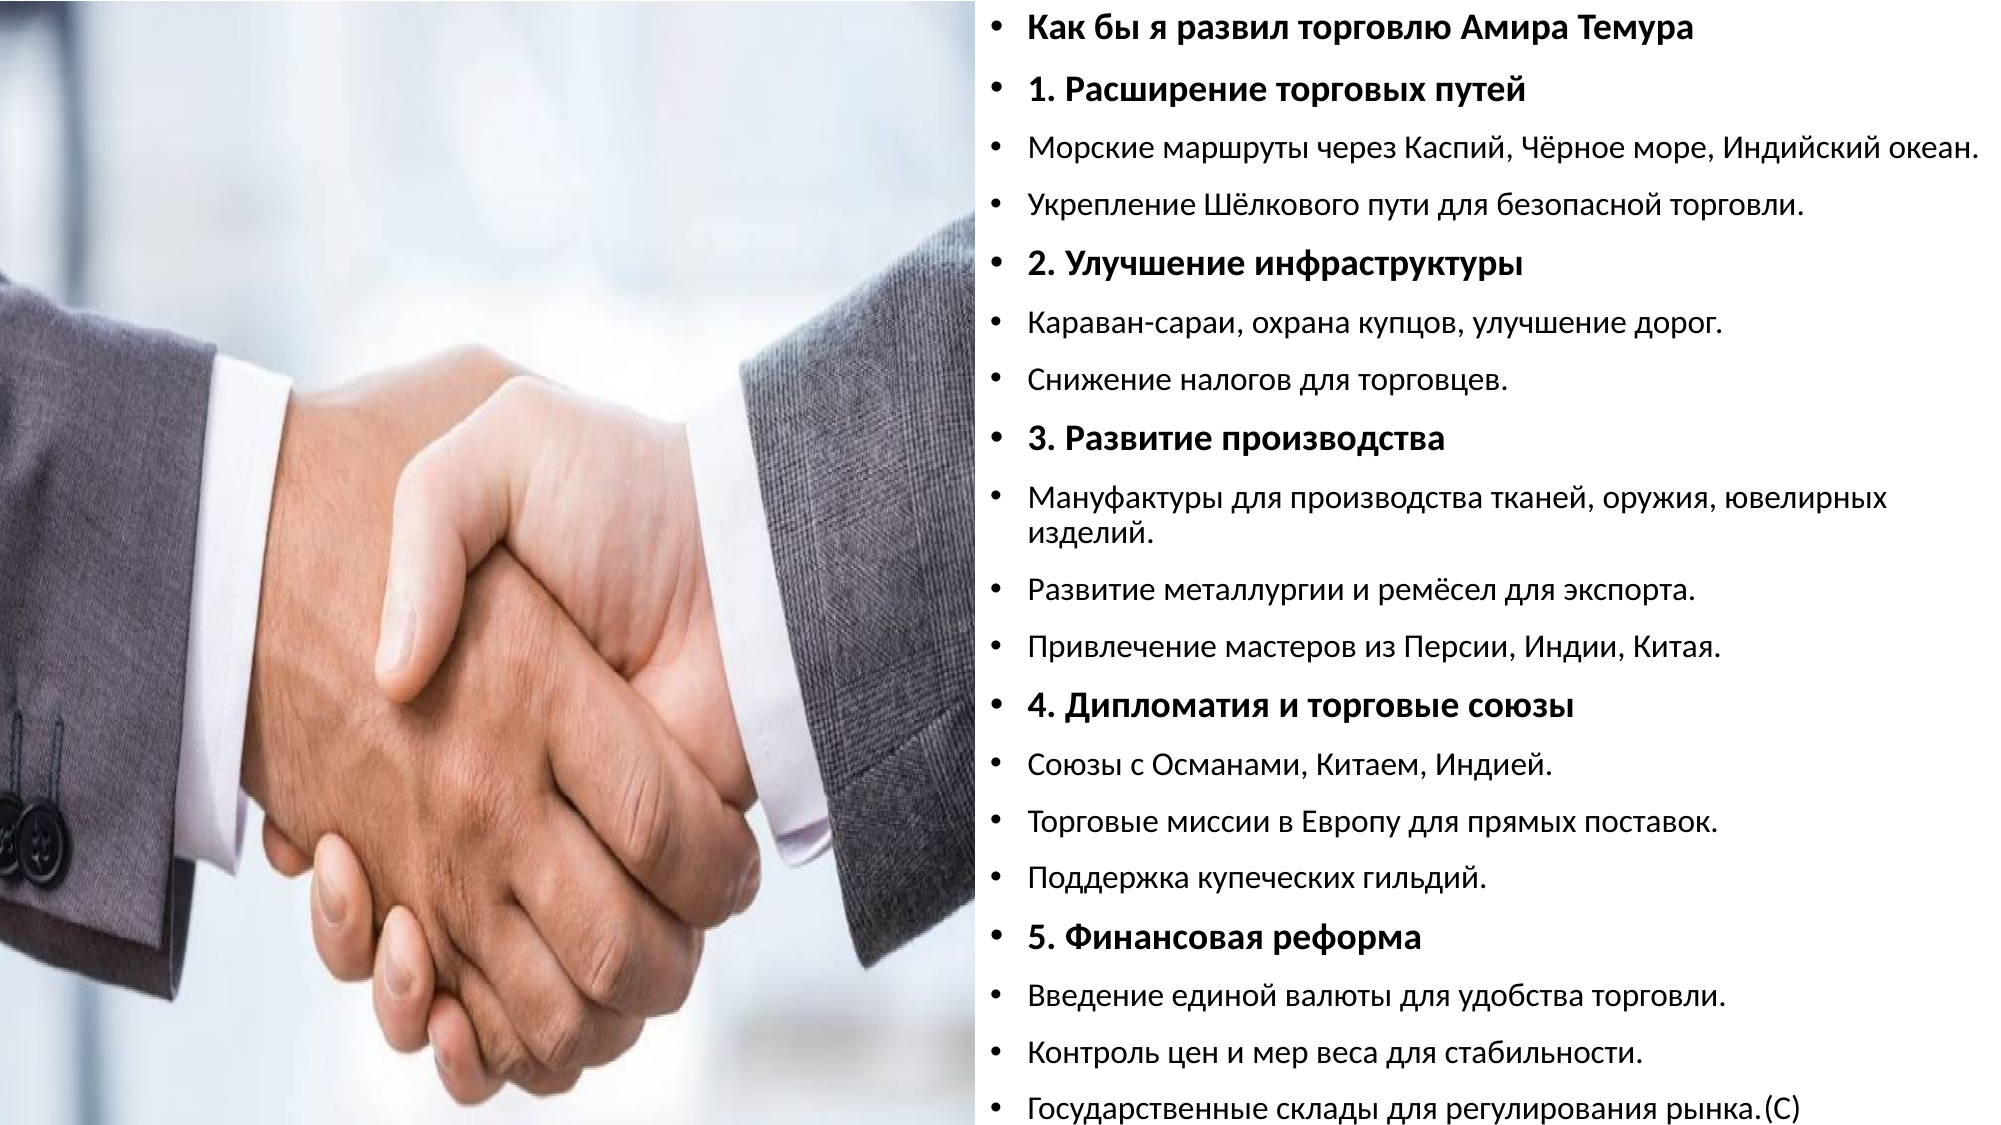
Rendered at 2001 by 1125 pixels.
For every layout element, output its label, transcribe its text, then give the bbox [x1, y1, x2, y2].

picture [0, 1, 975, 1125]
list Как бы я развил торговлю Амира Темура 1. Расширение торговых путей Морские маршруты через Каспий, Чёрное море, Индийский океан. Укрепление Шёлкового пути для безопасной торговли. 2. Улучшение инфраструктуры Караван-сараи, охрана купцов, улучшение дорог. Снижение налогов для торговцев. 3. Развитие производства Мануфактуры для производства тканей, оружия, ювелирных изделий. Развитие металлургии и ремёсел для экспорта. Привлечение мастеров из Персии, Индии, Китая. 4. Дипломатия и торговые союзы Союзы с Османами, Китаем, Индией. Торговые миссии в Европу для прямых поставок. Поддержка купеческих гильдий. 5. Финансовая реформа Введение единой валюты для удобства торговли. Контроль цен и мер веса для стабильности. Государственные склады для регулирования рынка.(С) [975, 0, 2000, 1125]
